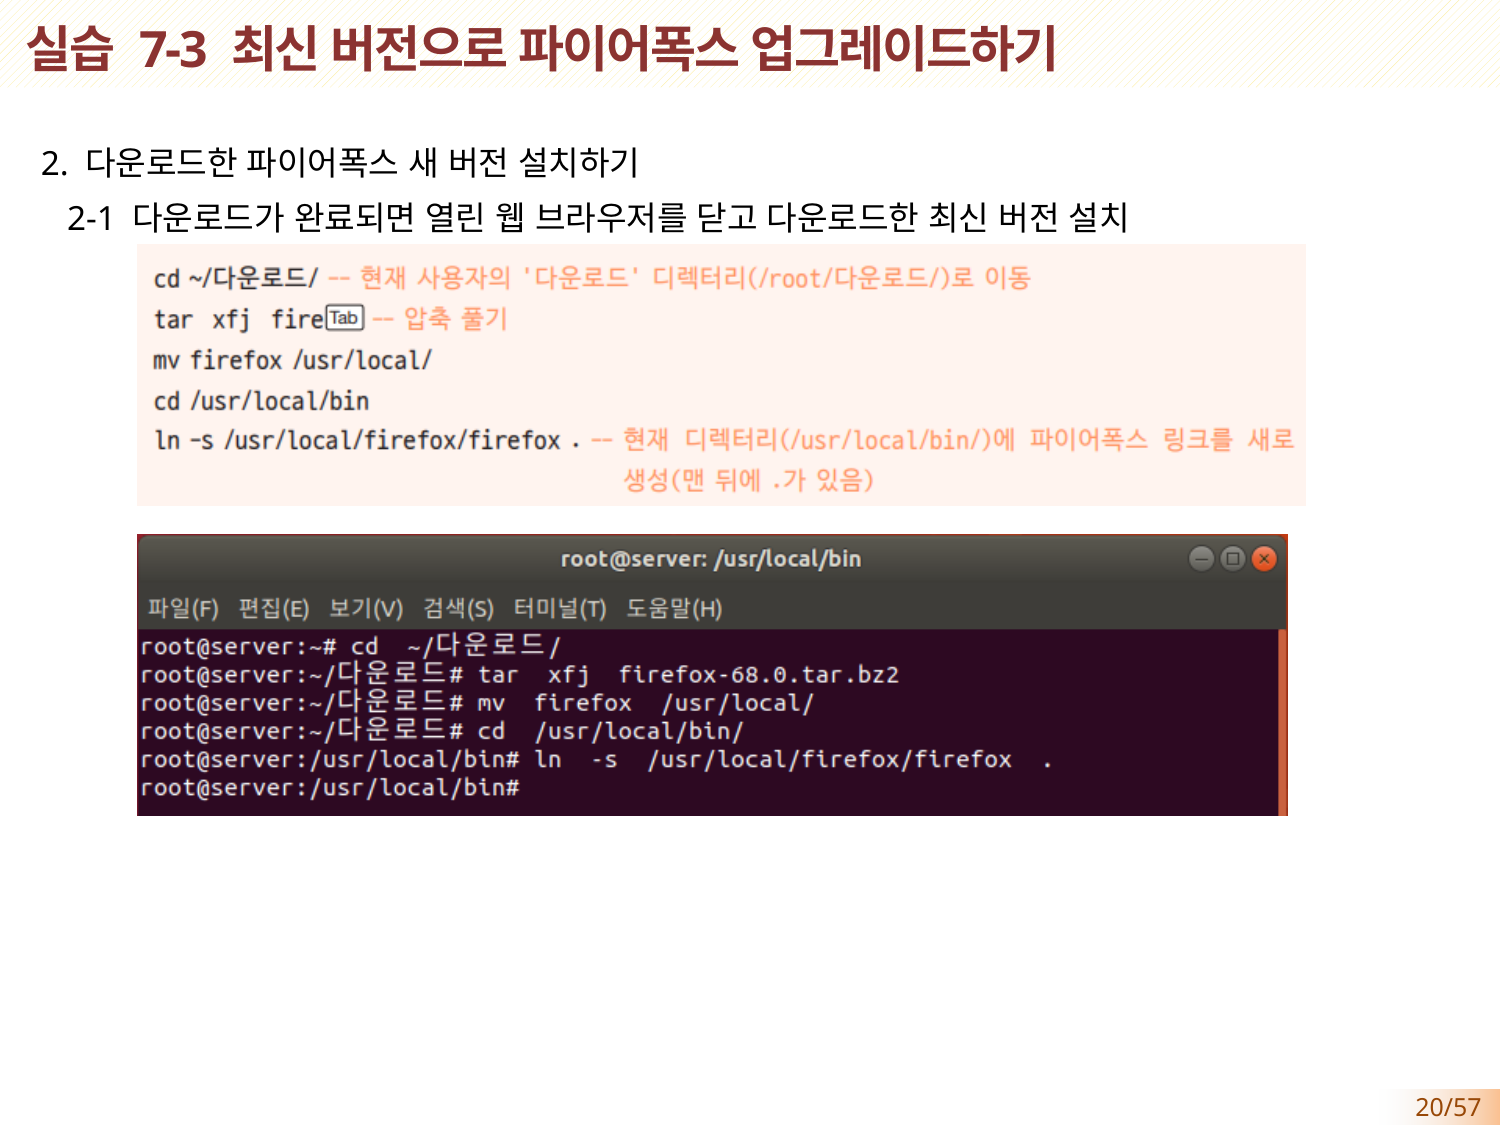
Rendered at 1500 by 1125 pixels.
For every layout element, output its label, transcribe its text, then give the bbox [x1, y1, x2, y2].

picture [136, 244, 1307, 507]
list 2. 다운로드한 파이어폭스 새 버전 설치하기 2-1 다운로드가 완료되면 열린 웹 브라우저를 닫고 다운로드한 최신 버전 설치 [10, 126, 1481, 1125]
title 실습 7-3 최신 버전으로 파이어폭스 업그레이드하기 [10, 8, 1288, 87]
picture [136, 533, 1288, 816]
